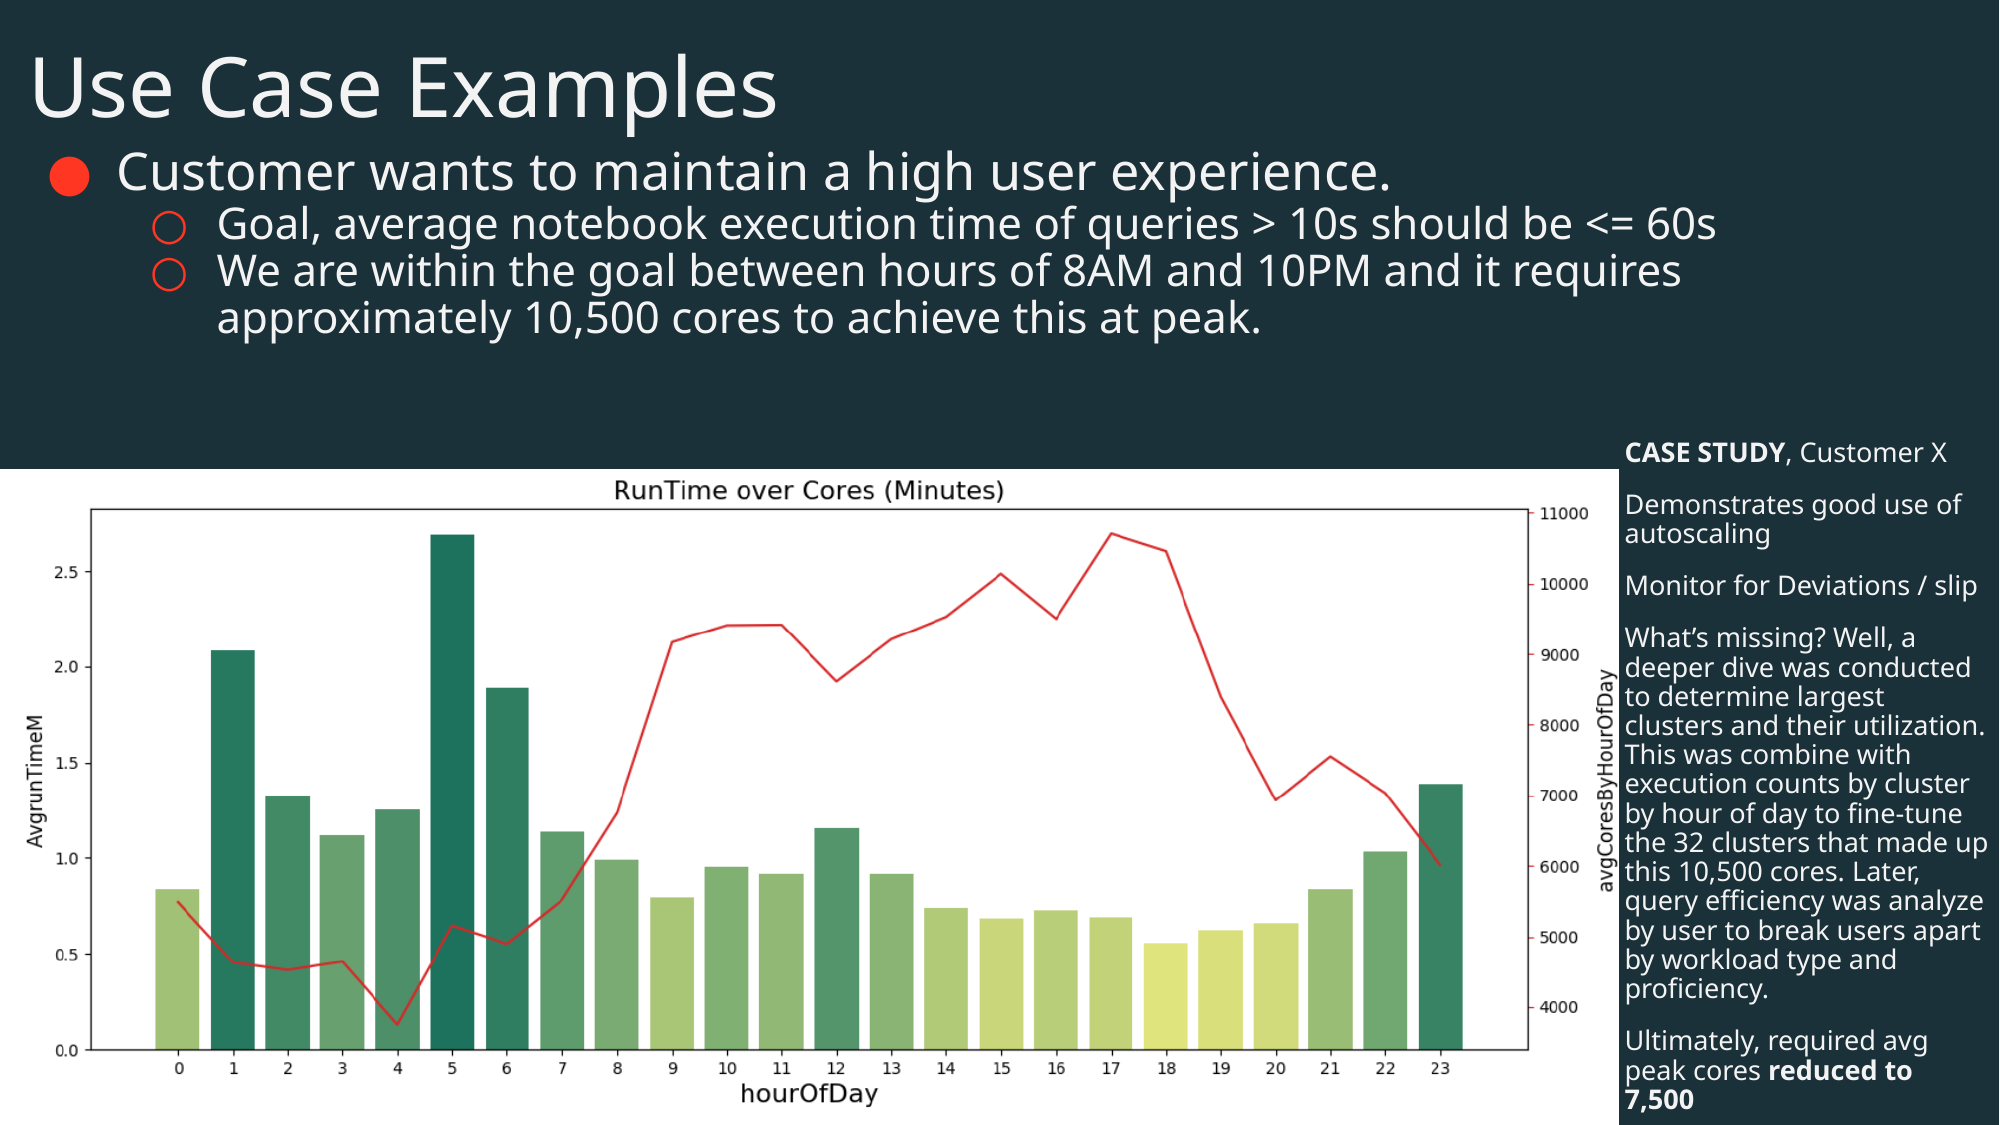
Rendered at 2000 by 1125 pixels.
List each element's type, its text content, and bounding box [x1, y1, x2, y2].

list CASE STUDY, Customer X Demonstrates good use of autoscaling Monitor for Deviations / slip What’s missing? Well, a deeper dive was conducted to determine largest clusters and their utilization. This was combine with execution counts by cluster by hour of day to fine-tune the 32 clusters that made up this 10,500 cores. Later, query efficiency was analyze by user to break users apart by workload type and proficiency. Ultimately, required avg peak cores reduced to 7,500 [1624, 431, 1989, 1110]
picture [0, 469, 1620, 1125]
title Use Case Examples [28, 9, 1875, 173]
list Customer wants to maintain a high user experience. Goal, average notebook execution time of queries > 10s should be <= 60s We are within the goal between hours of 8AM and 10PM and it requires approximately 10,500 cores to achieve this at peak. [16, 137, 1864, 412]
